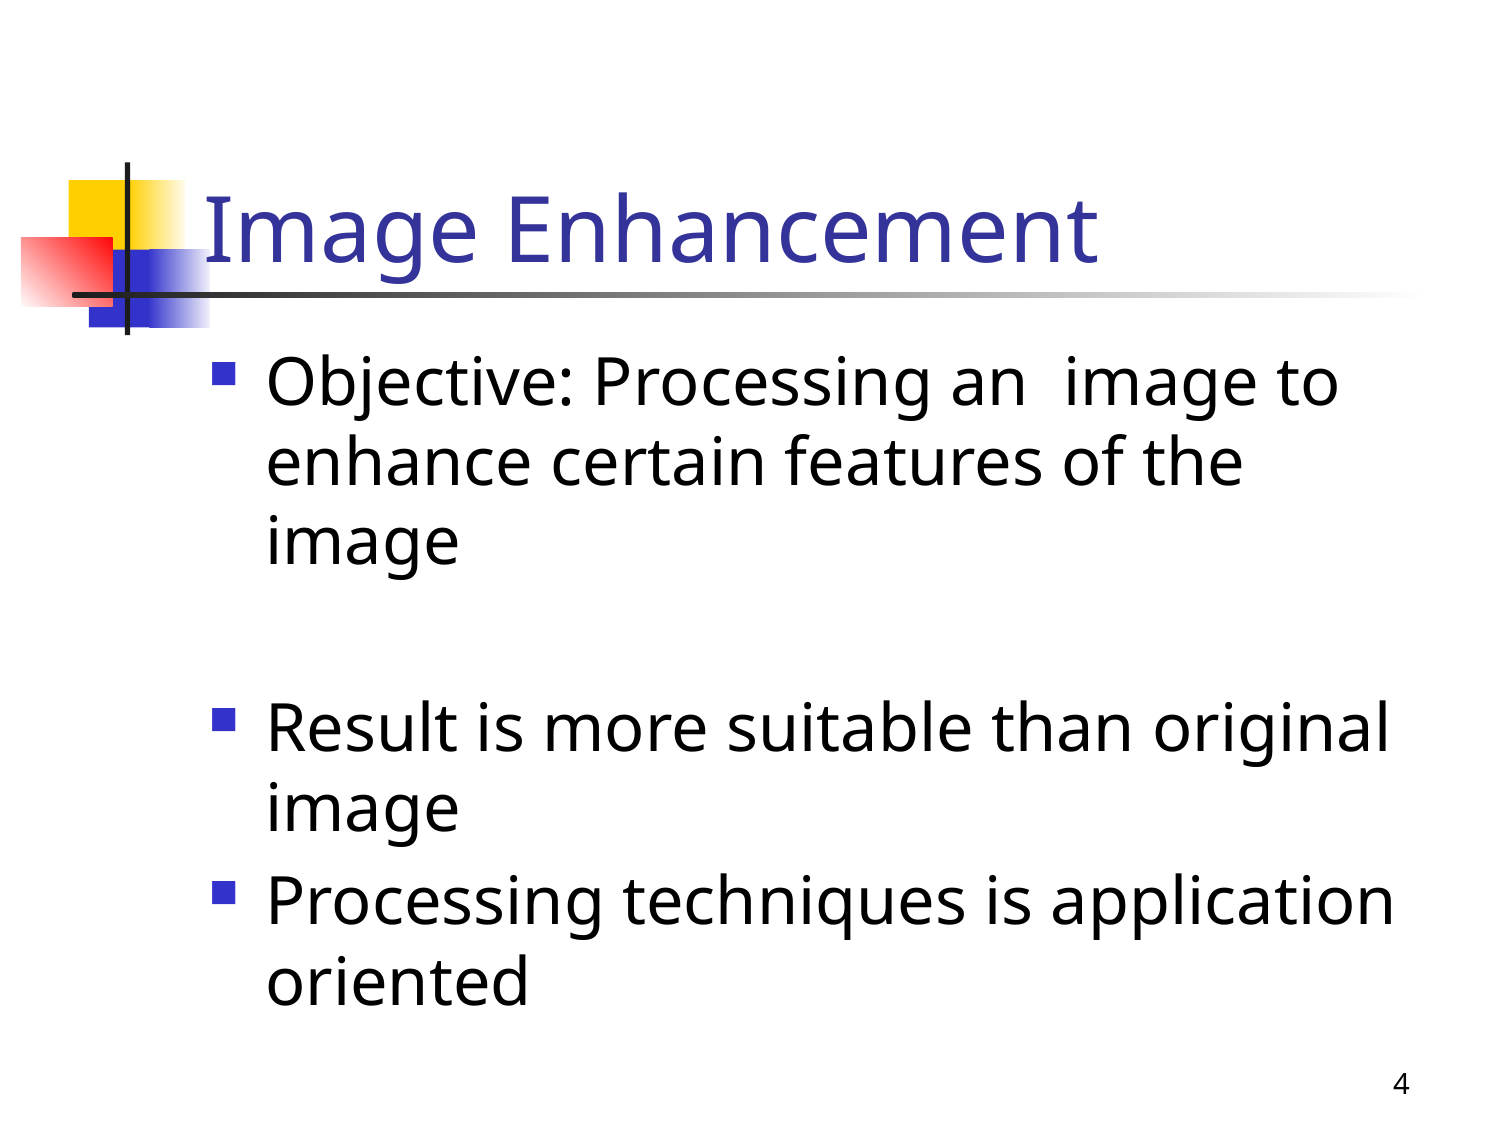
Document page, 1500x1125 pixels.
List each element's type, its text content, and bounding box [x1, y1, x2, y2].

list Objective: Processing an image to enhance certain features of the image Result is more suitable than original image Processing techniques is application oriented [193, 330, 1470, 1007]
title Image Enhancement [188, 101, 1468, 289]
slide_number 4 [1112, 1037, 1426, 1113]
